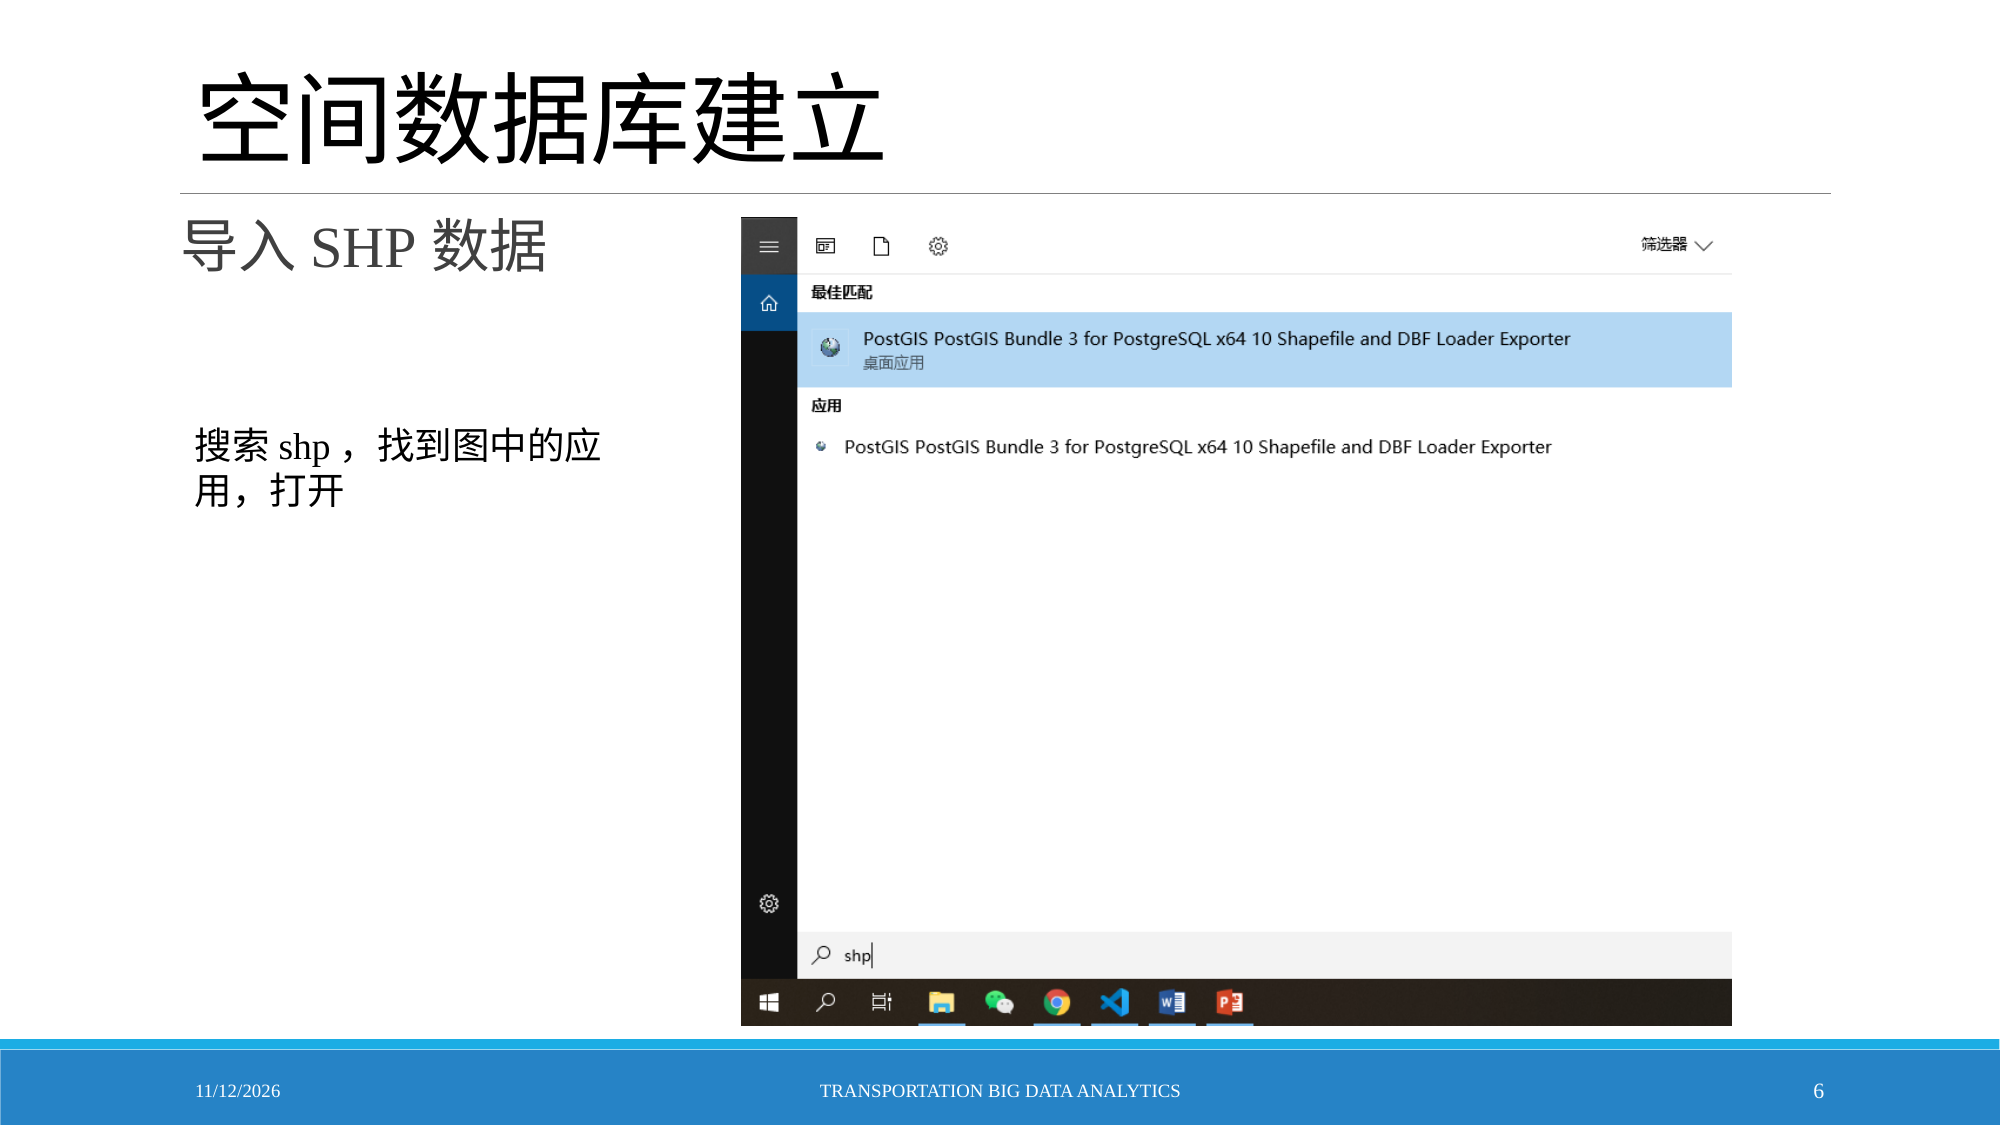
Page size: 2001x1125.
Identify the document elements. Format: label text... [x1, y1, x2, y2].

footer Transportation Big Data Analytics [604, 1059, 1396, 1120]
text_box 搜索shp，找到图中的应用，打开 [180, 415, 622, 520]
picture [740, 217, 1733, 1027]
text_box 导入SHP数据 [179, 209, 1830, 292]
slide_number 6 [1624, 1059, 1840, 1120]
title 空间数据库建立 [180, 20, 1830, 185]
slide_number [180, 1059, 586, 1120]
